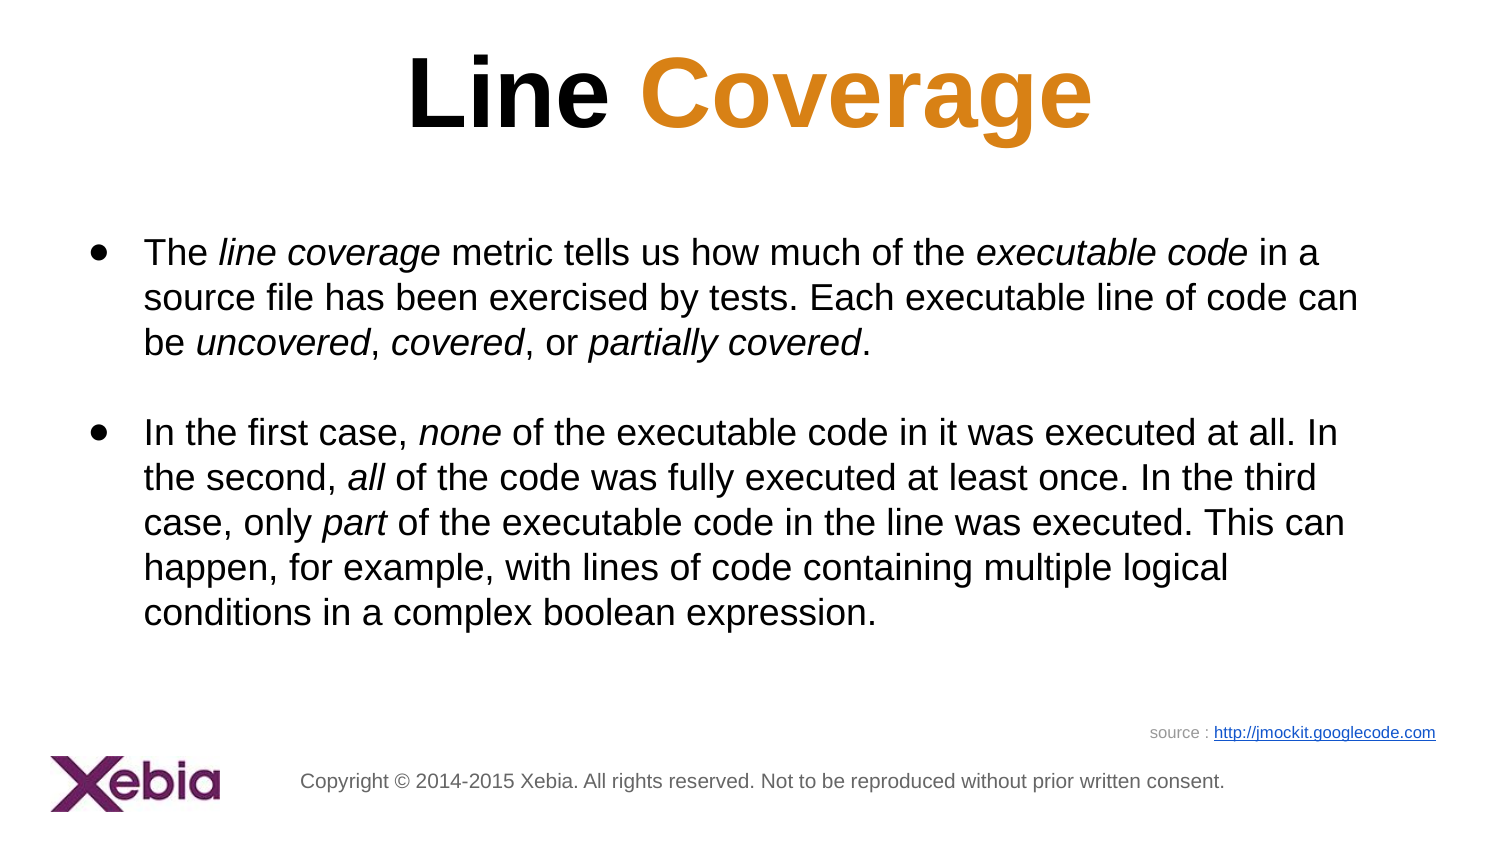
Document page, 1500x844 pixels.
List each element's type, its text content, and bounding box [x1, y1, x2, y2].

title Line Coverage [16, 21, 1375, 163]
text_box Copyright © 2014-2015 Xebia. All rights reserved. Not to be reproduced without prior written consent. [285, 752, 1401, 808]
title The line coverage metric tells us how much of the executable code in a source file has been exercised by tests. Each executable line of code can be uncovered, covered, or partially covered. In the first case, none of the executable code in it was executed at all. In the second, all of the code was fully executed at least once. In the third case, only part of the executable code in the line was executed. This can happen, for example, with lines of code containing multiple logical conditions in a complex boolean expression. [53, 133, 1413, 649]
text_box source : http://jmockit.googlecode.com [1134, 707, 1486, 763]
picture [50, 756, 220, 813]
